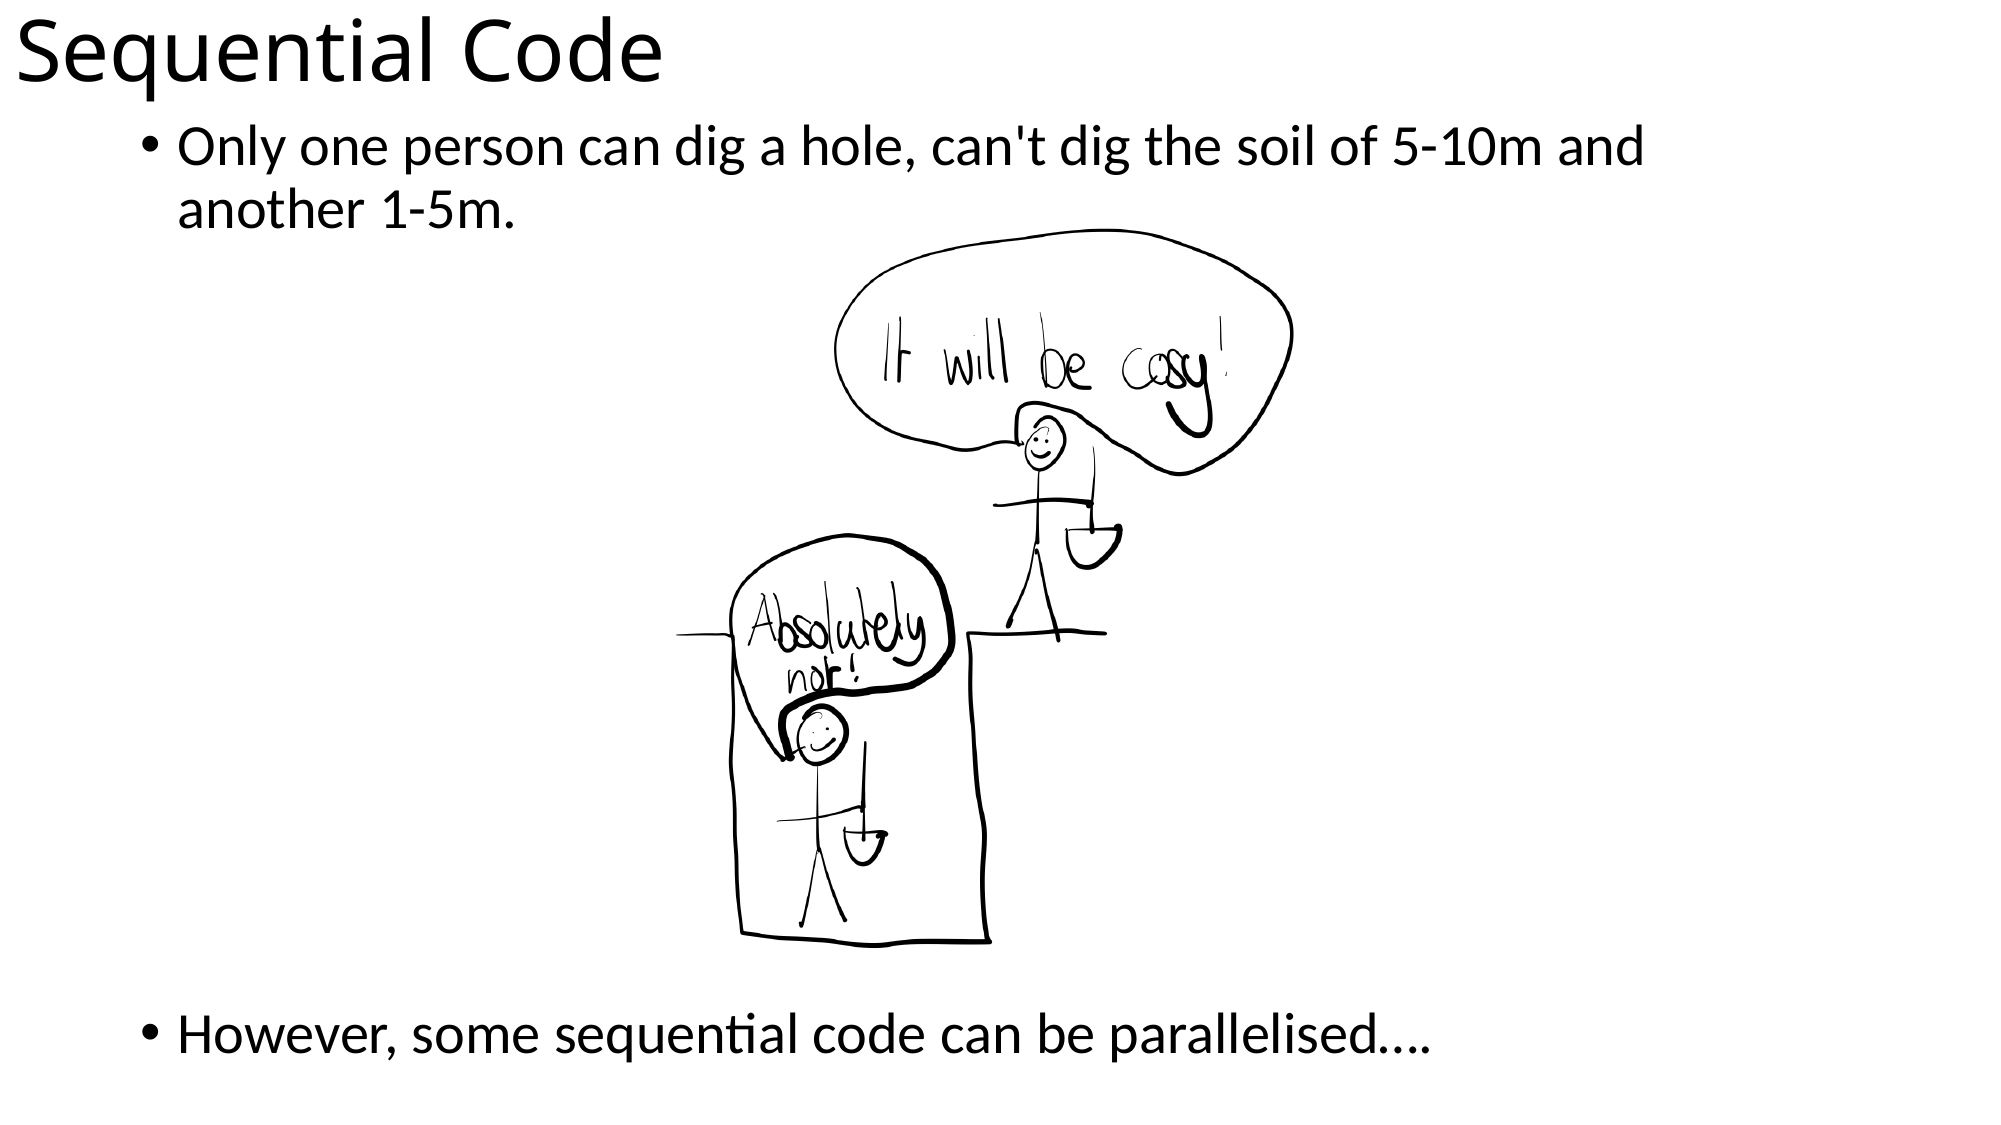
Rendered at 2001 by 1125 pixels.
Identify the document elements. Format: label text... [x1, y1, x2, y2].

picture [655, 187, 1335, 993]
title Sequential Code [0, 0, 1725, 108]
list Only one person can dig a hole, can't dig the soil of 5-10m and another 1-5m. [125, 107, 1851, 313]
text_box However, some sequential code can be parallelised…. [125, 995, 1851, 1093]
